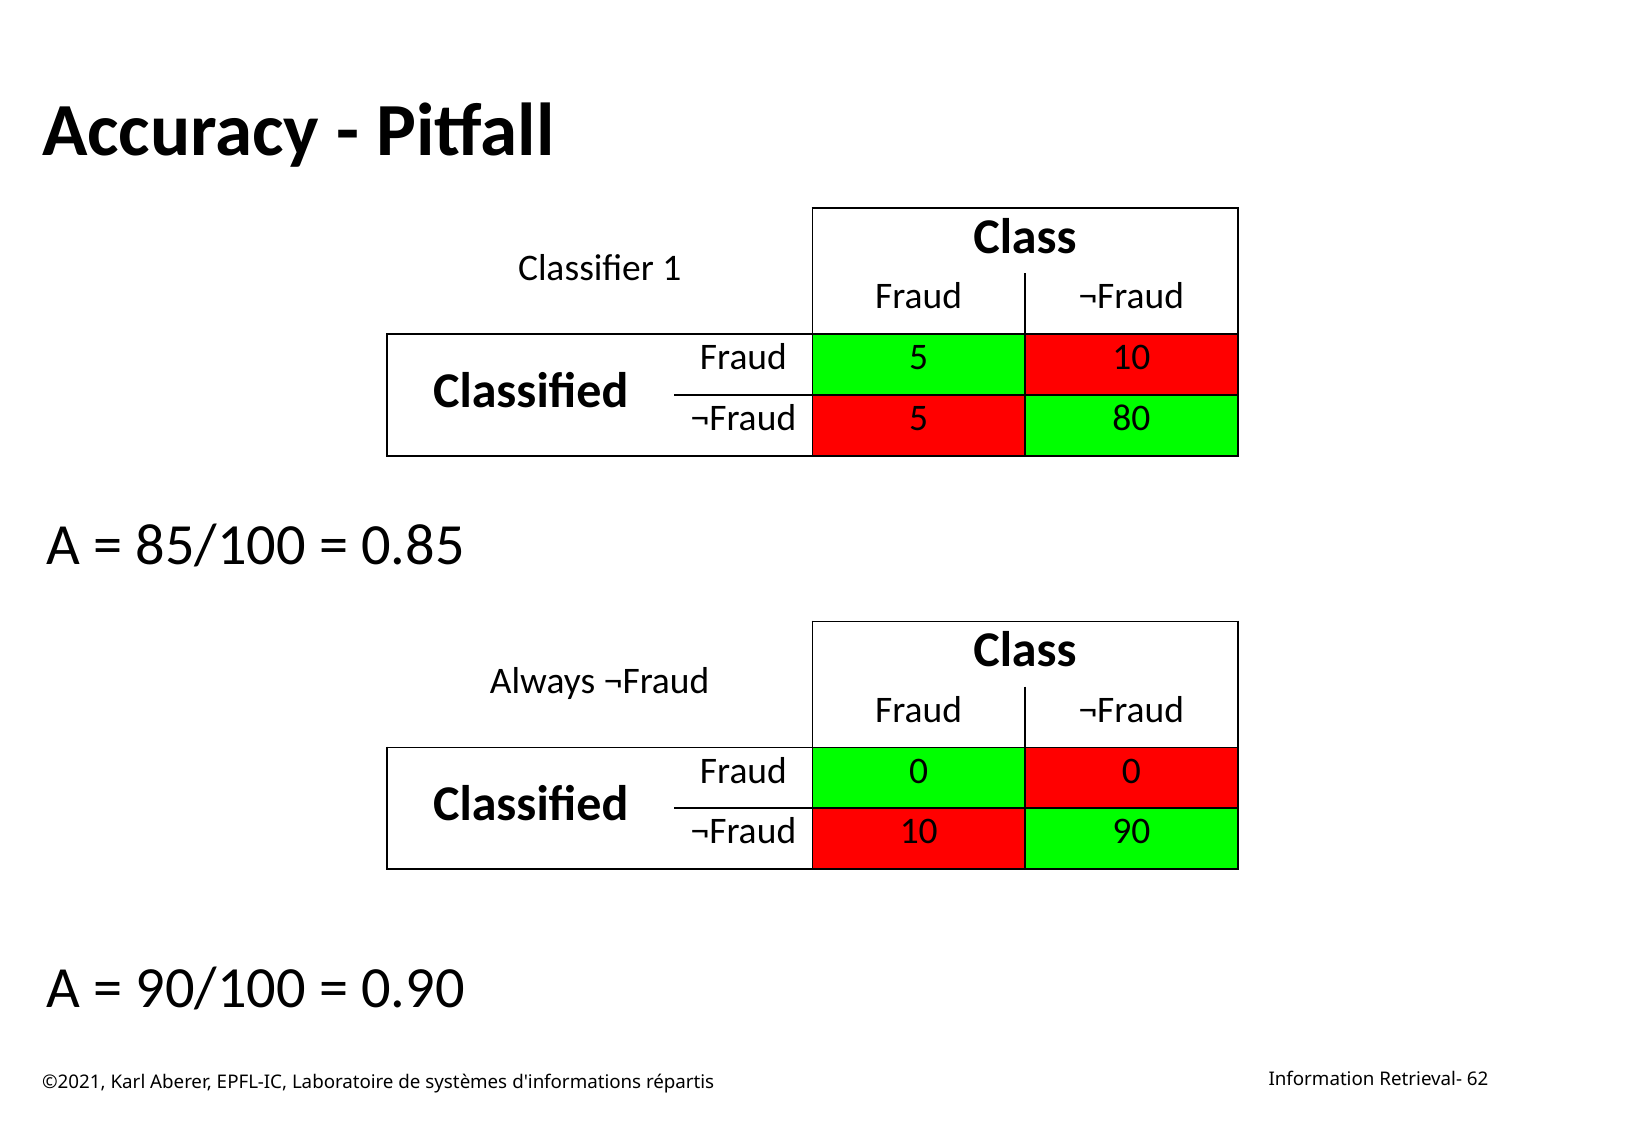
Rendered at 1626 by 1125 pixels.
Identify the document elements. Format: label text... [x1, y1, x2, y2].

list A = 85/100 = 0.85 A = 90/100 = 0.90 [31, 220, 1508, 1045]
table_cell 10 [1026, 335, 1237, 394]
table_cell 5 [813, 335, 1024, 394]
table_header Class [813, 622, 1237, 687]
table_cell Fraud [813, 687, 1024, 747]
table_cell Classified [388, 748, 674, 868]
table_cell 5 [813, 396, 1024, 455]
table_header Class [813, 209, 1237, 273]
table_cell Fraud [813, 273, 1024, 333]
table_cell 0 [1026, 748, 1237, 807]
table_cell 80 [1026, 396, 1237, 455]
table_cell ¬Fraud [674, 396, 812, 455]
title Accuracy - Pitfall [27, 50, 1504, 200]
table_cell 0 [813, 748, 1024, 807]
table_cell Classified [388, 335, 674, 455]
table_cell Fraud [674, 748, 812, 807]
table_cell ¬Fraud [674, 809, 812, 868]
table_cell ¬Fraud [1026, 273, 1237, 333]
table_header Classifier 1 [387, 208, 812, 333]
table_header Always ¬Fraud [387, 622, 812, 747]
table_cell ¬Fraud [1026, 687, 1237, 747]
table_cell Fraud [674, 335, 812, 394]
footer ©2021, Karl Aberer, EPFL-IC, Laboratoire de systèmes d'informations répartis [26, 1062, 1071, 1101]
table_cell 90 [1026, 809, 1237, 868]
table_cell 10 [813, 809, 1024, 868]
